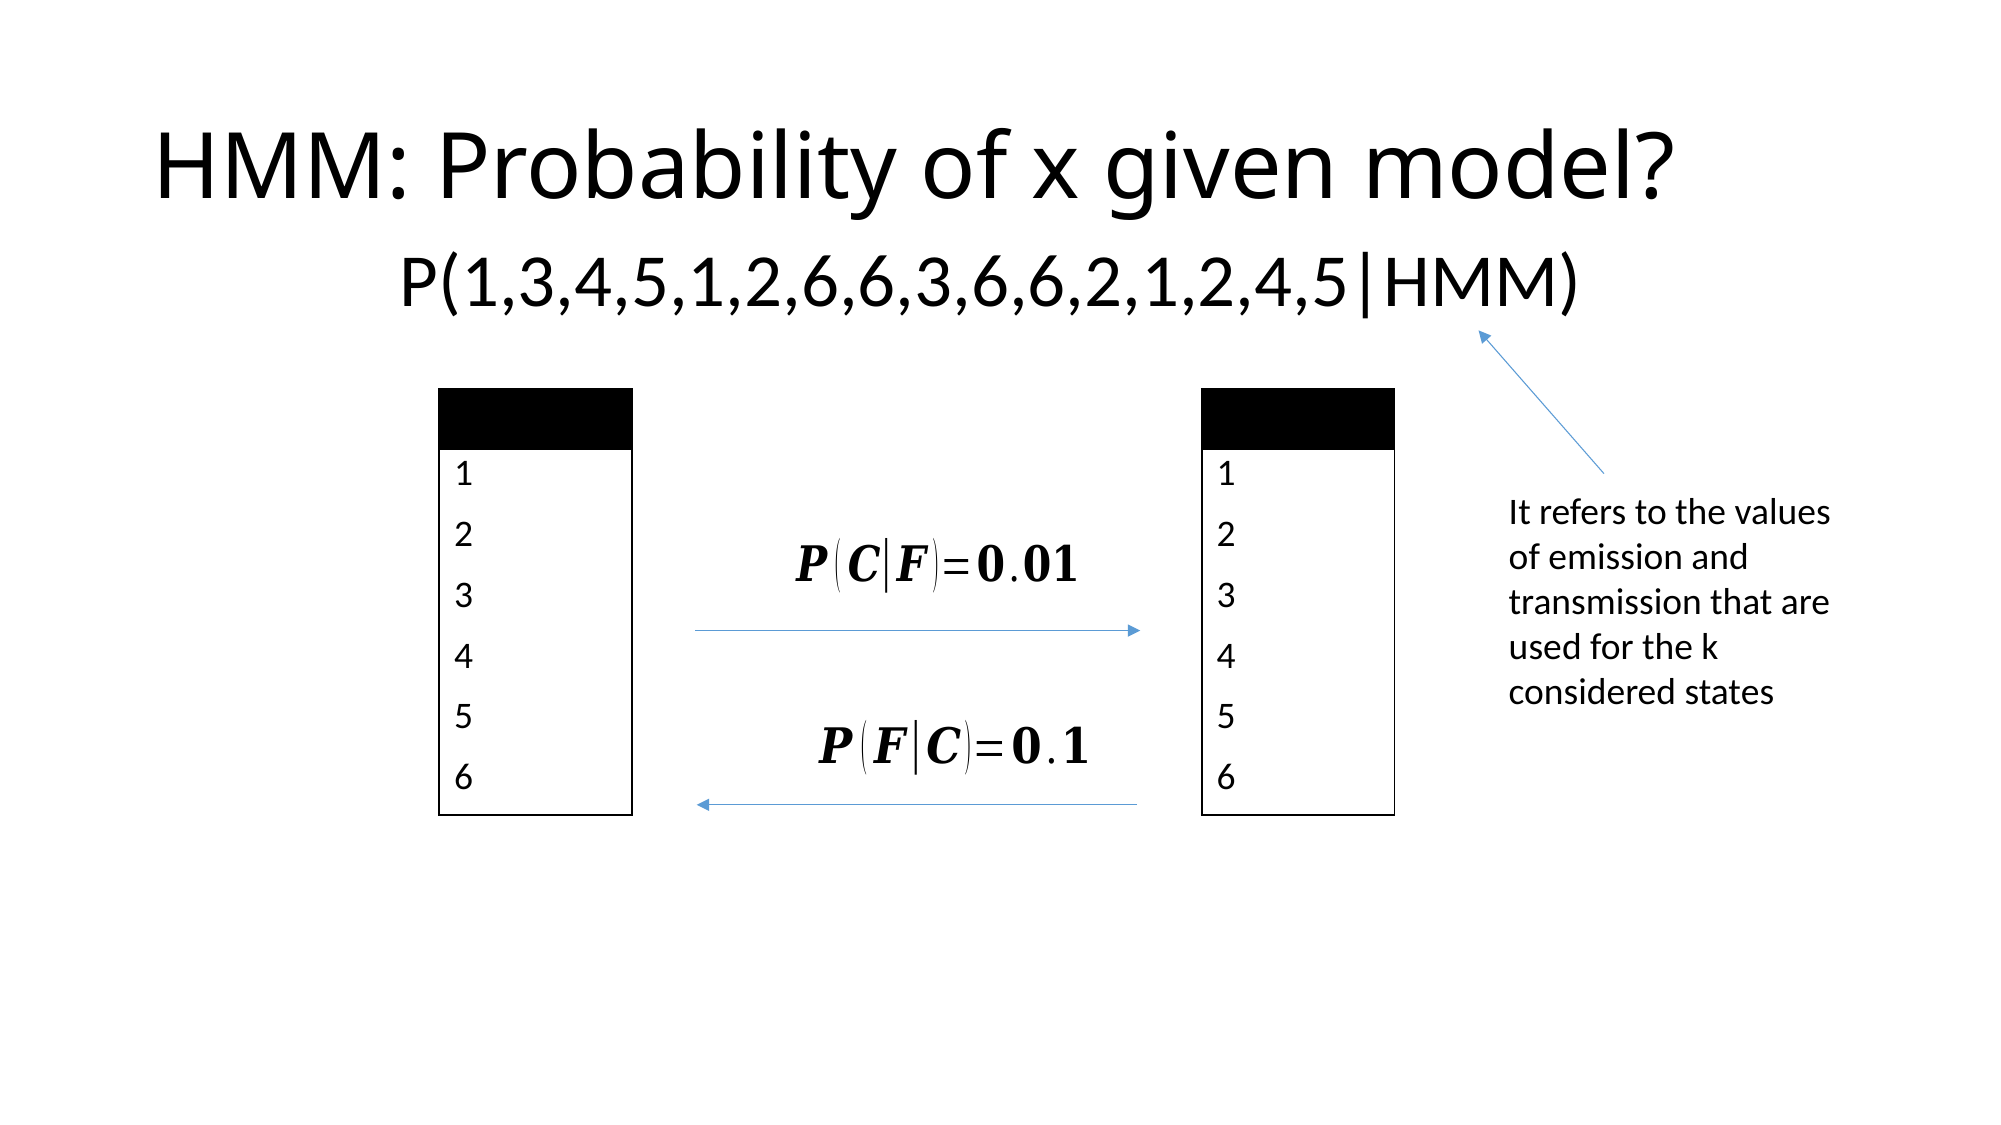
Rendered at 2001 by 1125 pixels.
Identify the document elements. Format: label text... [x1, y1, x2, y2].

text_box It refers to the values of emission and transmission that are used for the k considered states [1493, 479, 1863, 720]
title HMM: Probability of x given model? [137, 59, 1863, 278]
text_box P(1,3,4,5,1,2,6,6,3,6,6,2,1,2,4,5|HMM) [385, 224, 1598, 329]
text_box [1478, 330, 1604, 474]
